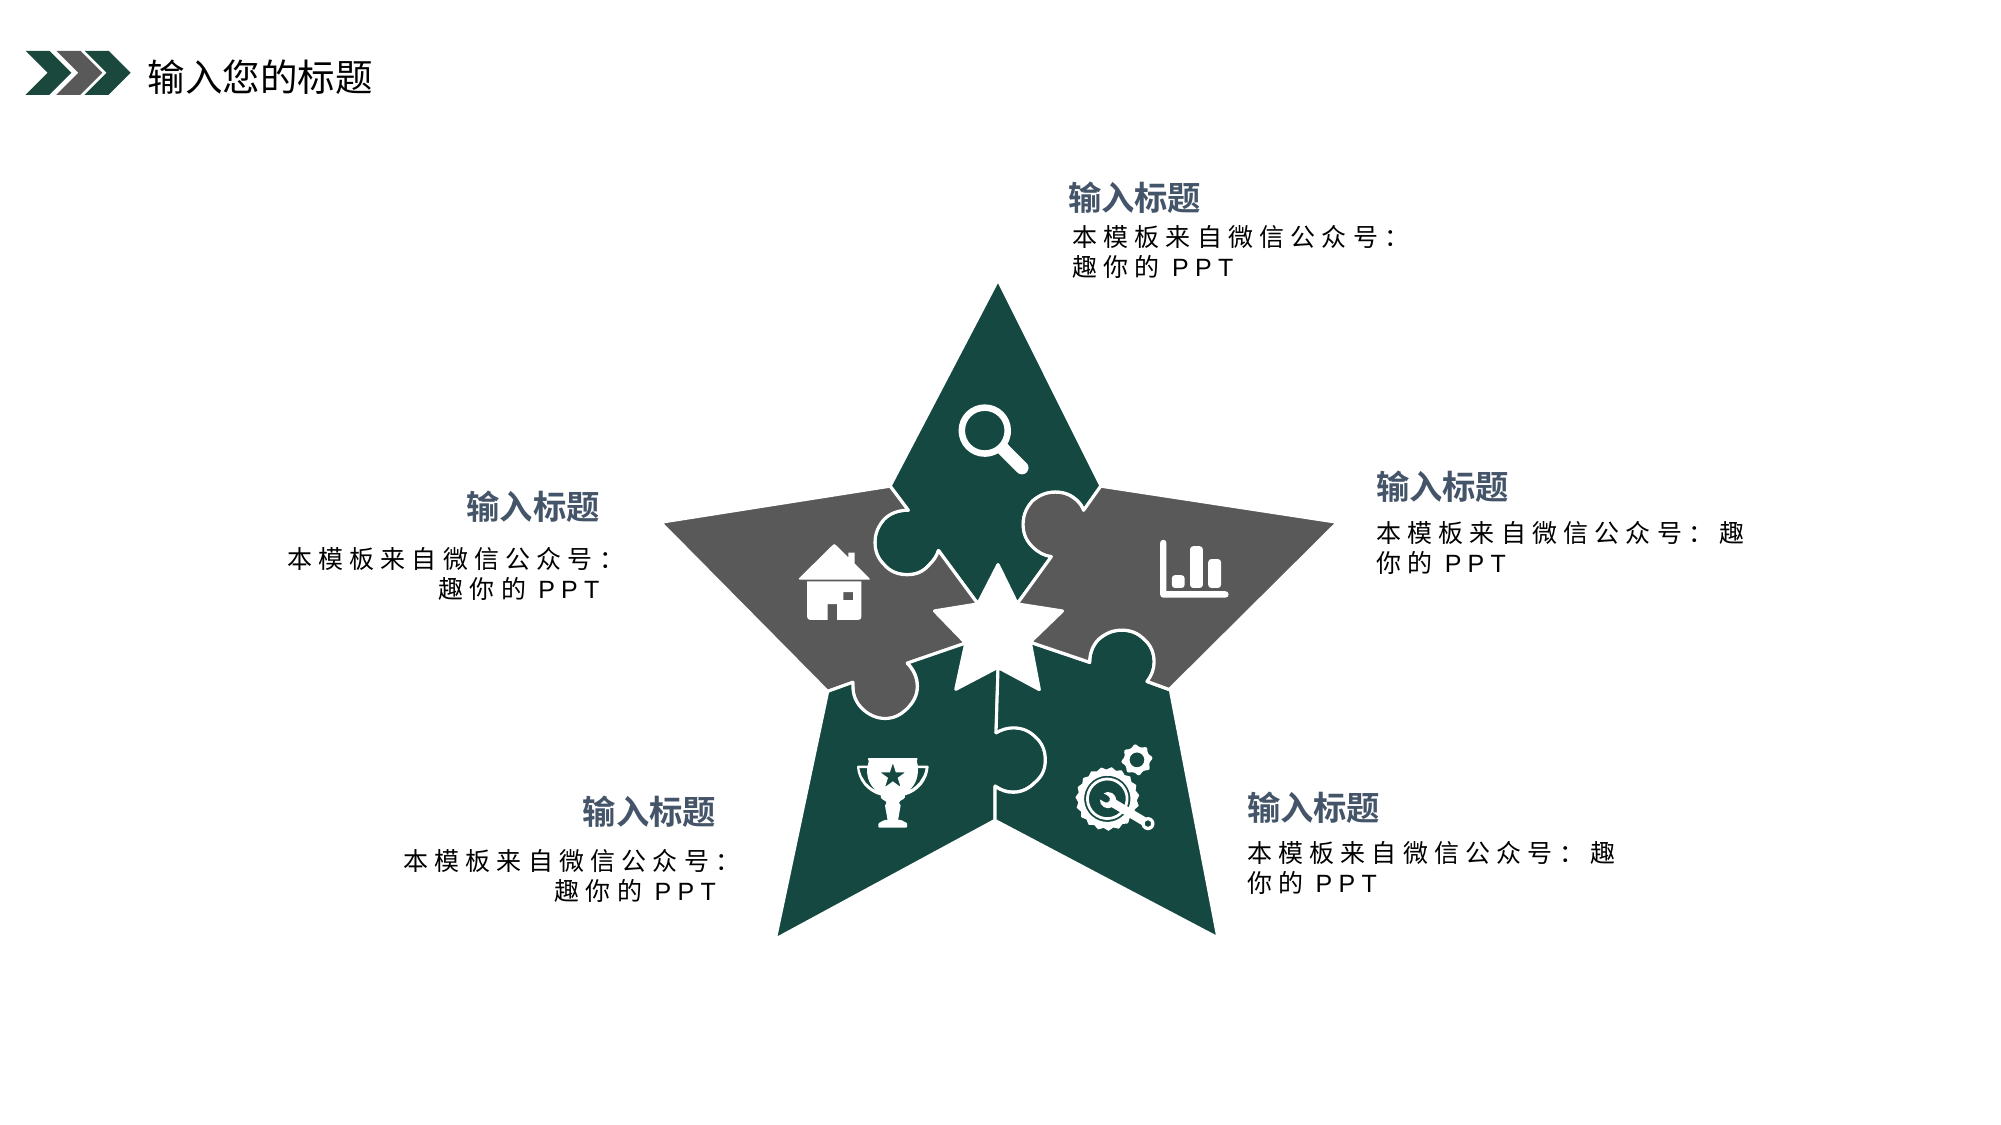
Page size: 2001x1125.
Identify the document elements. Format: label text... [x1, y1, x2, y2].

text_box [1075, 767, 1155, 831]
text_box [958, 404, 1029, 475]
text_box 输入标题 [1376, 465, 1697, 506]
text_box 输入您的标题 [133, 47, 388, 107]
text_box [1160, 539, 1229, 598]
text_box [807, 581, 862, 620]
text_box 输入标题 [1247, 787, 1568, 828]
text_box [1017, 486, 1338, 690]
text_box [25, 50, 72, 95]
text_box [775, 642, 1045, 940]
text_box 本模板来自微信公众号：趣你的PPT [1247, 837, 1631, 898]
text_box [84, 50, 131, 95]
text_box [56, 50, 103, 95]
text_box 本模板来自微信公众号：趣你的PPT [1376, 517, 1759, 578]
text_box 本模板来自微信公众号：趣你的PPT [1072, 221, 1419, 281]
text_box [995, 631, 1218, 938]
text_box [798, 544, 870, 580]
text_box [857, 758, 929, 828]
text_box 输入标题 [1068, 177, 1389, 218]
text_box [660, 486, 978, 718]
text_box [1121, 744, 1153, 776]
text_box 输入标题 [279, 485, 600, 526]
text_box 本模板来自微信公众号：趣你的PPT [389, 845, 716, 906]
text_box [876, 279, 1102, 604]
text_box 本模板来自微信公众号：趣你的PPT [279, 543, 600, 604]
text_box 输入标题 [395, 790, 716, 831]
